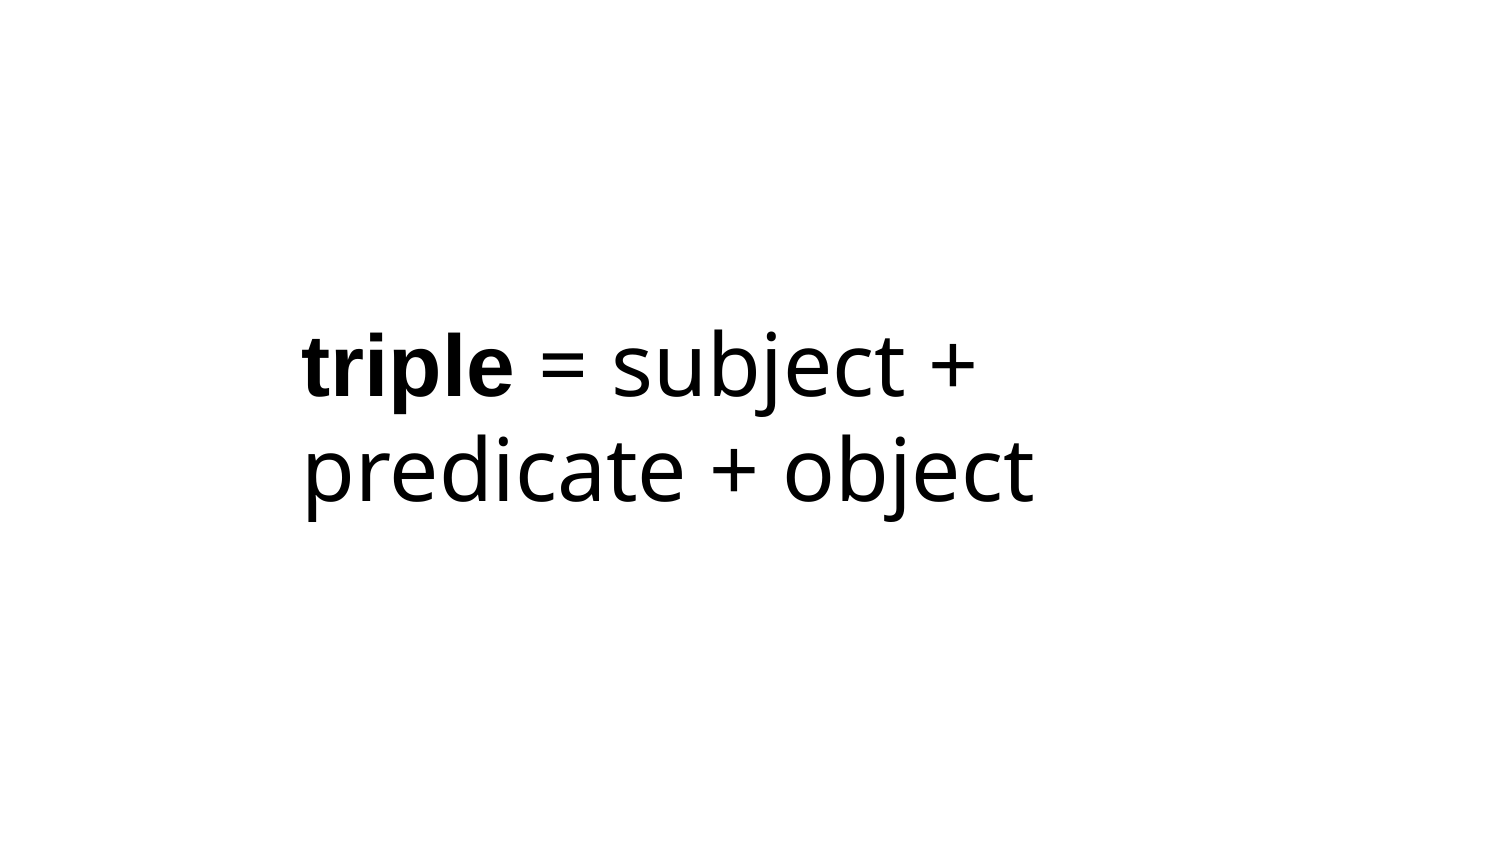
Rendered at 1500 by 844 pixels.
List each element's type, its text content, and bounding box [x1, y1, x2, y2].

title triple = subject + predicate + object [296, 0, 1204, 843]
